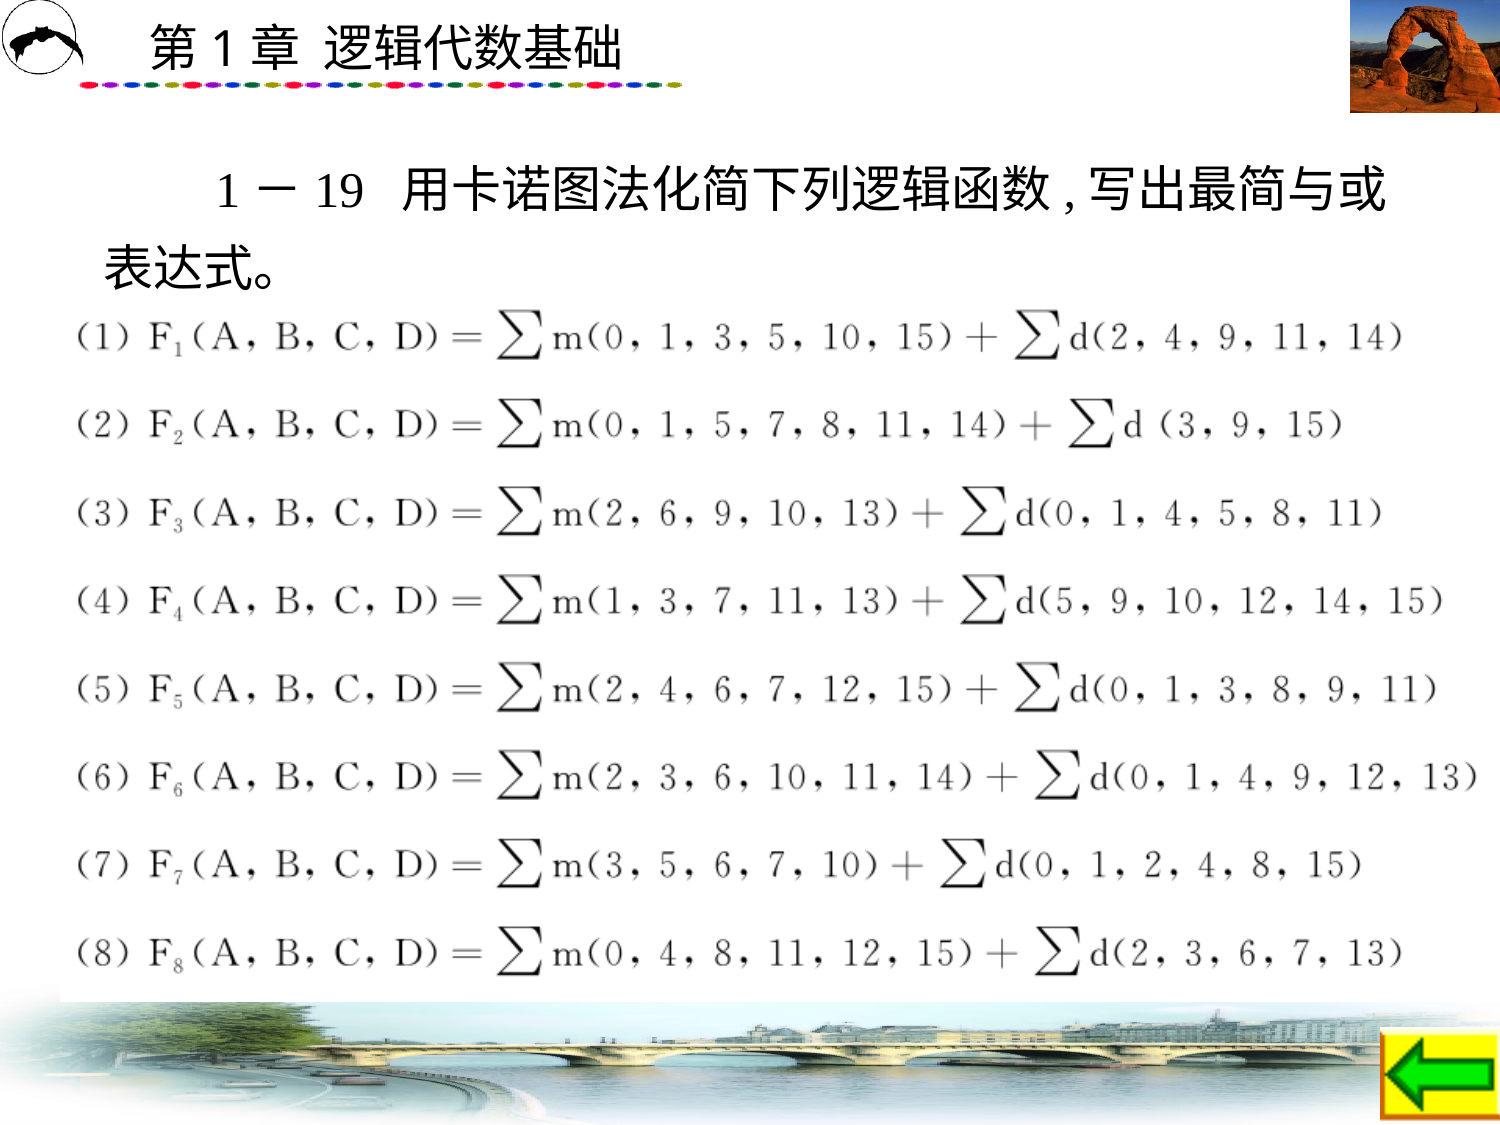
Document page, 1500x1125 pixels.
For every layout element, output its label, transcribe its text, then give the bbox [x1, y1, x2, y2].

title 1－19 用卡诺图法化简下列逻辑函数,写出最简与或表达式。 [88, 54, 1420, 301]
picture [1350, 0, 1500, 113]
picture [0, 302, 1500, 1125]
picture [0, 0, 100, 75]
picture [74, 78, 88, 91]
